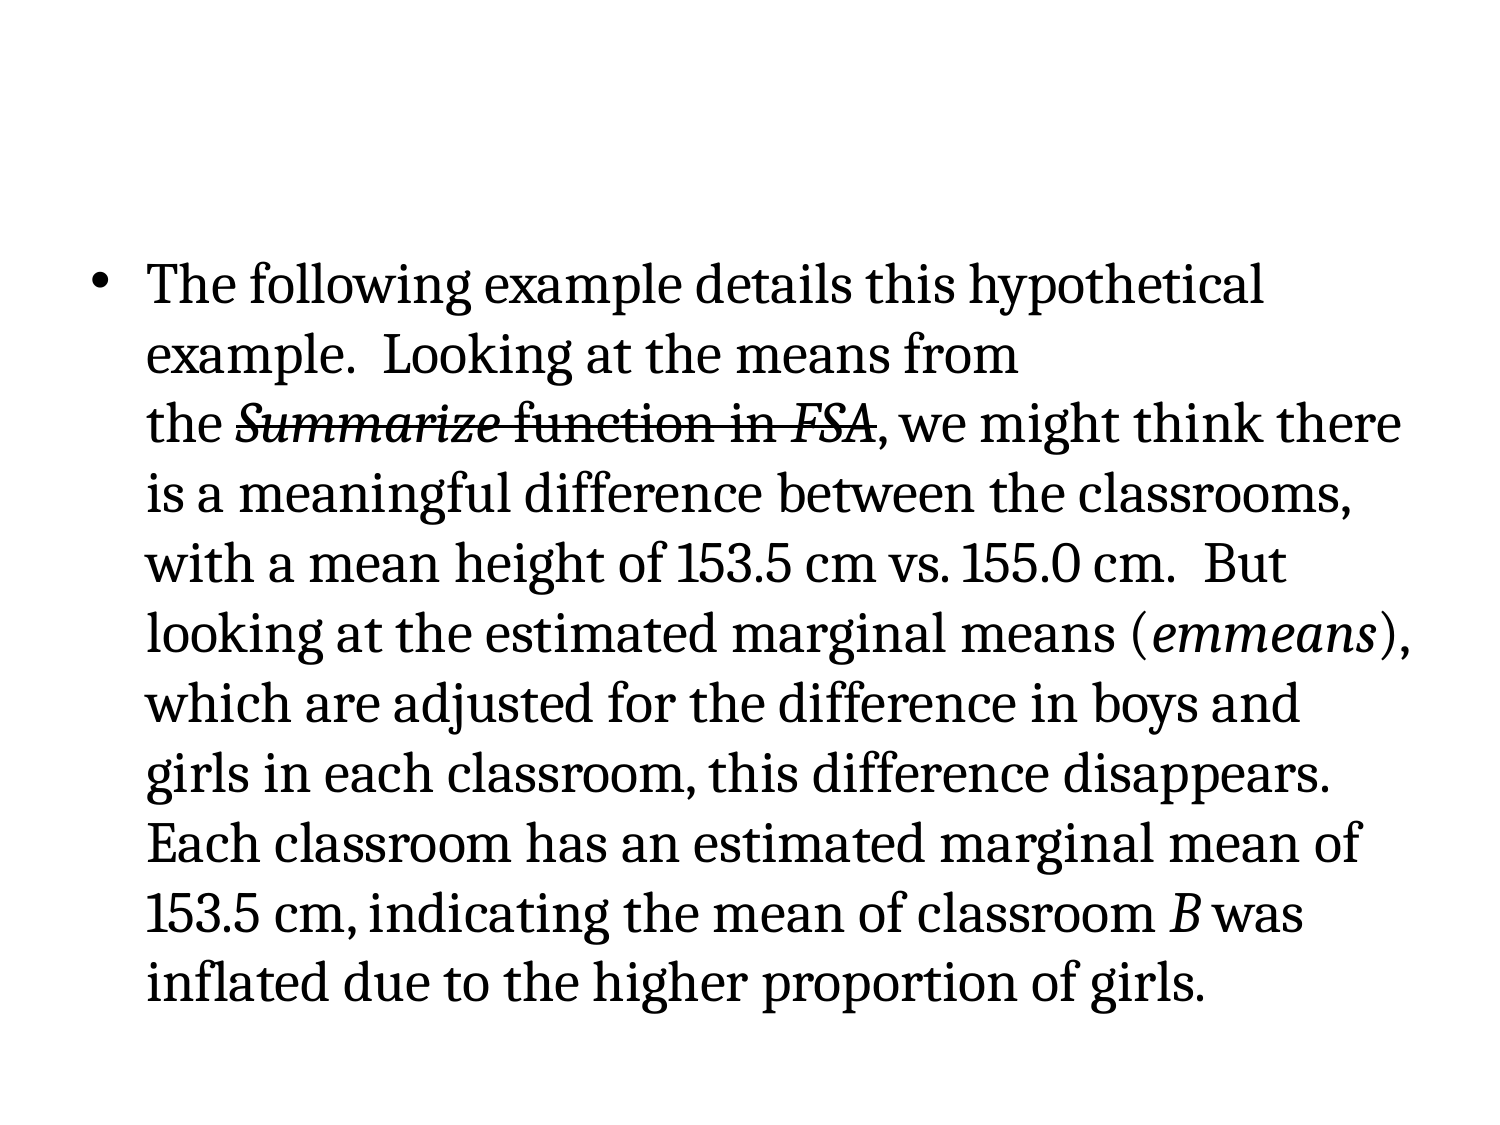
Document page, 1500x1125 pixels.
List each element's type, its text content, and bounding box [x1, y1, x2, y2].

list The following example details this hypothetical example. Looking at the means from the Summarize function in FSA, we might think there is a meaningful difference between the classrooms, with a mean height of 153.5 cm vs. 155.0 cm. But looking at the estimated marginal means (emmeans), which are adjusted for the difference in boys and girls in each classroom, this difference disappears. Each classroom has an estimated marginal mean of 153.5 cm, indicating the mean of classroom B was inflated due to the higher proportion of girls. [75, 237, 1425, 1075]
